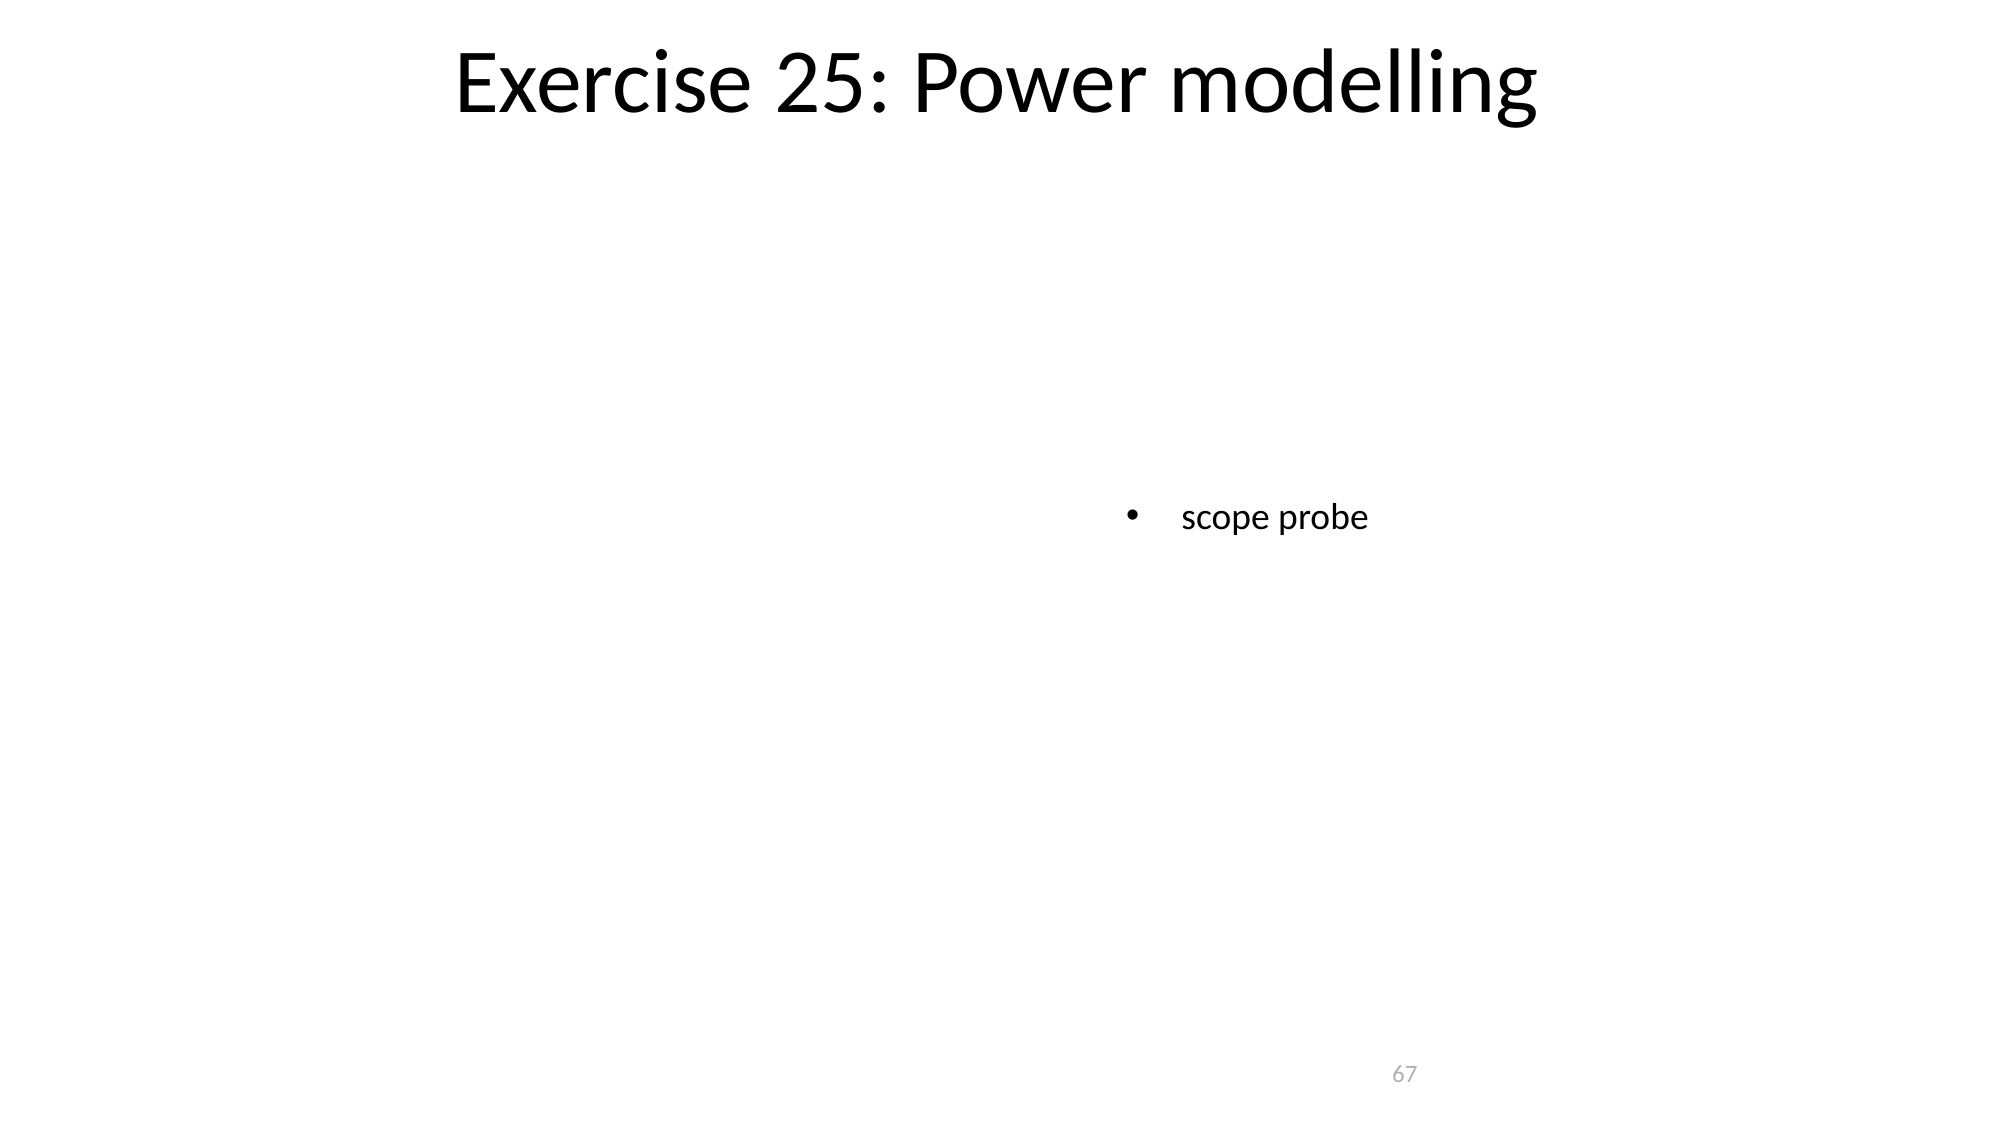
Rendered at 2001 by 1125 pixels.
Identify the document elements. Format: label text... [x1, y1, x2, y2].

text_box Exercise 25: Power modelling [20, 20, 1975, 131]
slide_number 67 [1074, 738, 1425, 1125]
